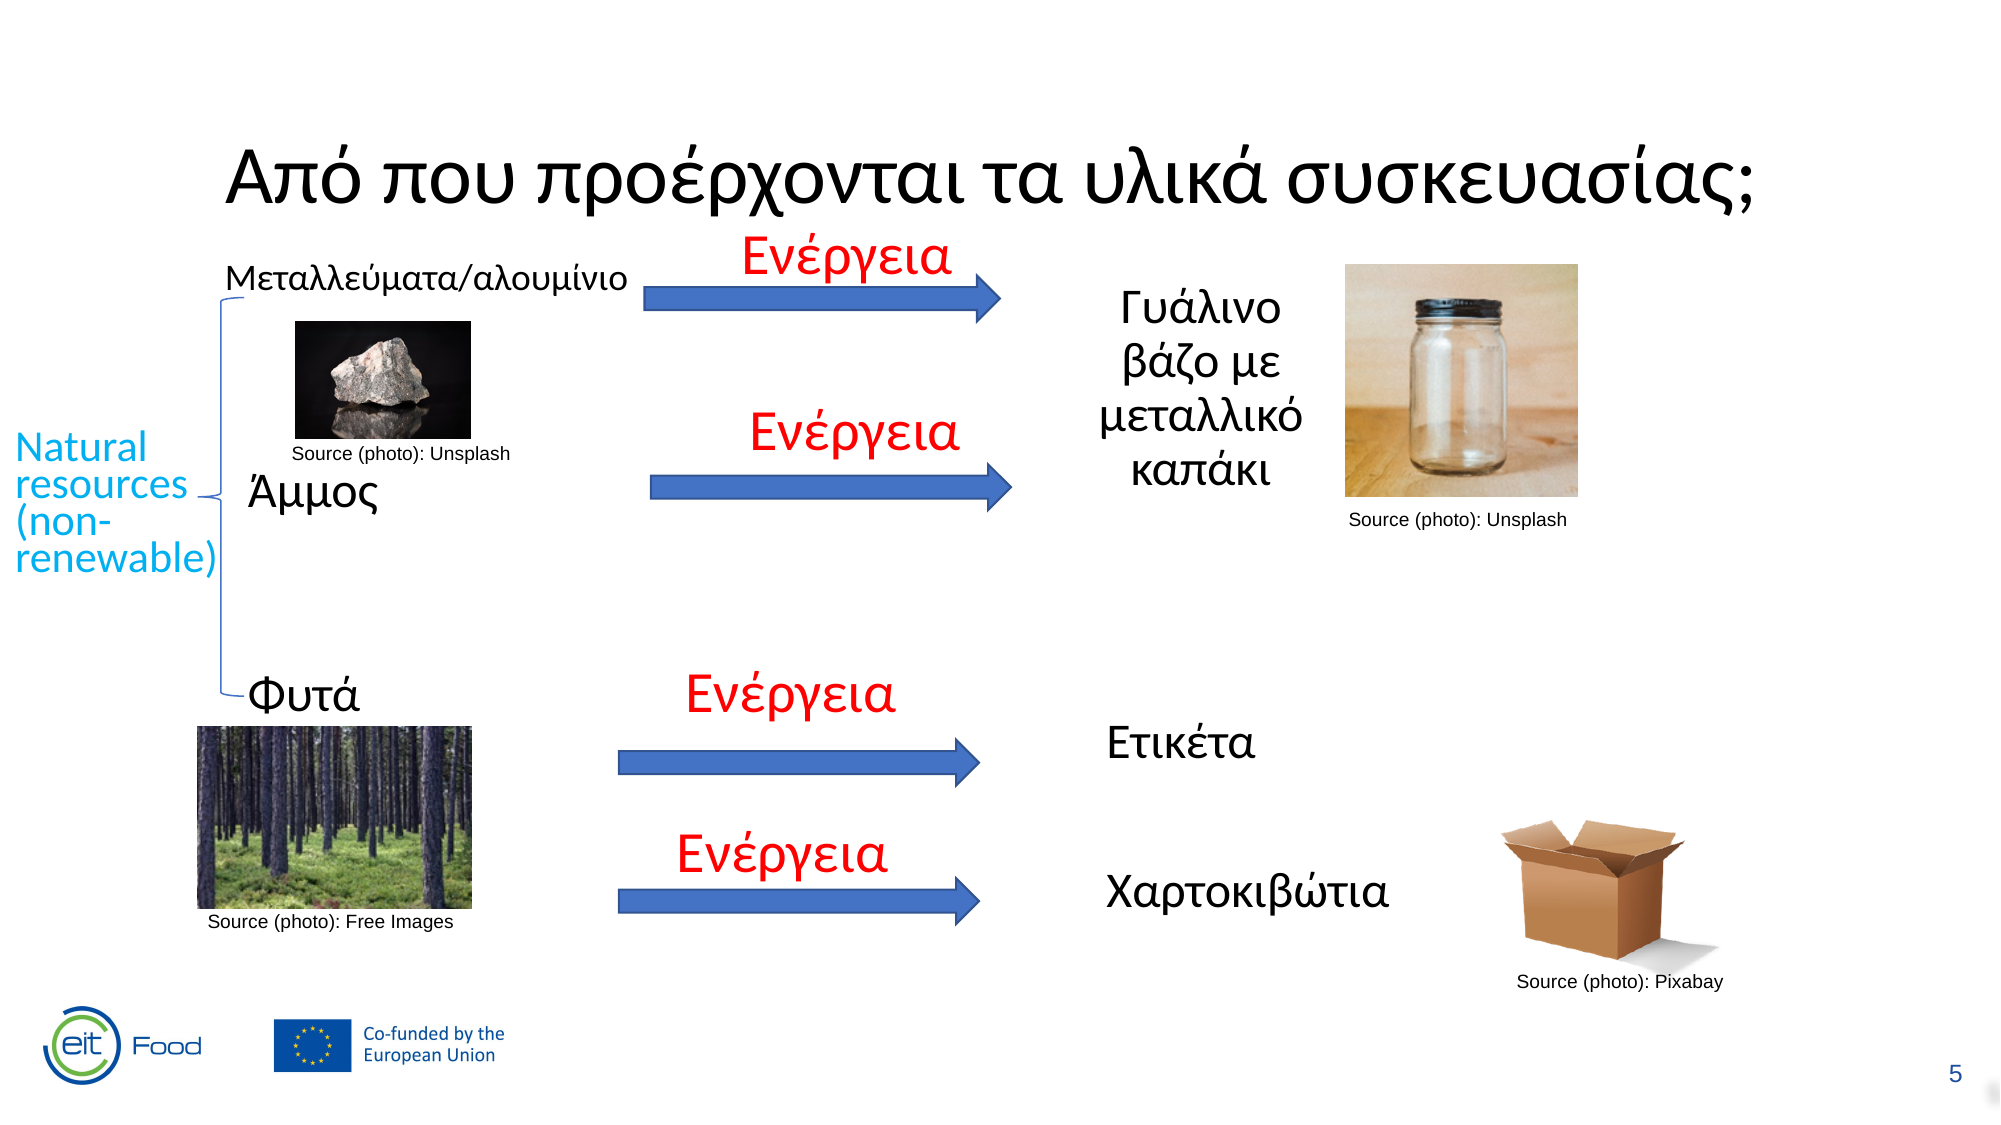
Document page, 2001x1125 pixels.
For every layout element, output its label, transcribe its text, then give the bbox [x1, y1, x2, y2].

text_box [651, 277, 1000, 322]
picture [197, 726, 472, 909]
picture [1345, 264, 1578, 497]
text_box Source (photo): Pixabay [1501, 955, 1751, 1000]
text_box [618, 878, 980, 925]
text_box [650, 475, 1011, 511]
slide_number 5 [1527, 1042, 1978, 1103]
text_box Ενέργεια [734, 392, 1011, 478]
text_box Ενέργεια [726, 216, 979, 302]
text_box [220, 607, 245, 697]
text_box Γυάλινο βάζο με μεταλλικό καπάκι [1060, 272, 1340, 505]
picture [294, 321, 472, 440]
text_box Source (photo): Free Images [192, 910, 477, 941]
text_box Από που προέρχονται τα υλικά συσκευασίας; [85, 63, 1899, 230]
text_box Ετικέτα [1091, 707, 1273, 793]
text_box Ενέργεια [661, 814, 936, 900]
text_box Φυτά [232, 660, 409, 725]
text_box [618, 739, 980, 786]
text_box Source (photo): Unsplash [276, 422, 561, 472]
picture [43, 1006, 504, 1085]
picture [1501, 820, 1724, 982]
text_box [220, 297, 245, 424]
text_box Μεταλλεύματα/αλουμίνιο [209, 257, 651, 320]
text_box Χαρτοκιβώτια [1091, 857, 1496, 942]
text_box Ενέργεια [670, 654, 927, 740]
text_box Άμμος [245, 456, 423, 542]
text_box Natural resources (non-renewable) [0, 424, 245, 607]
text_box Source (photo): Unsplash [1333, 492, 1618, 538]
